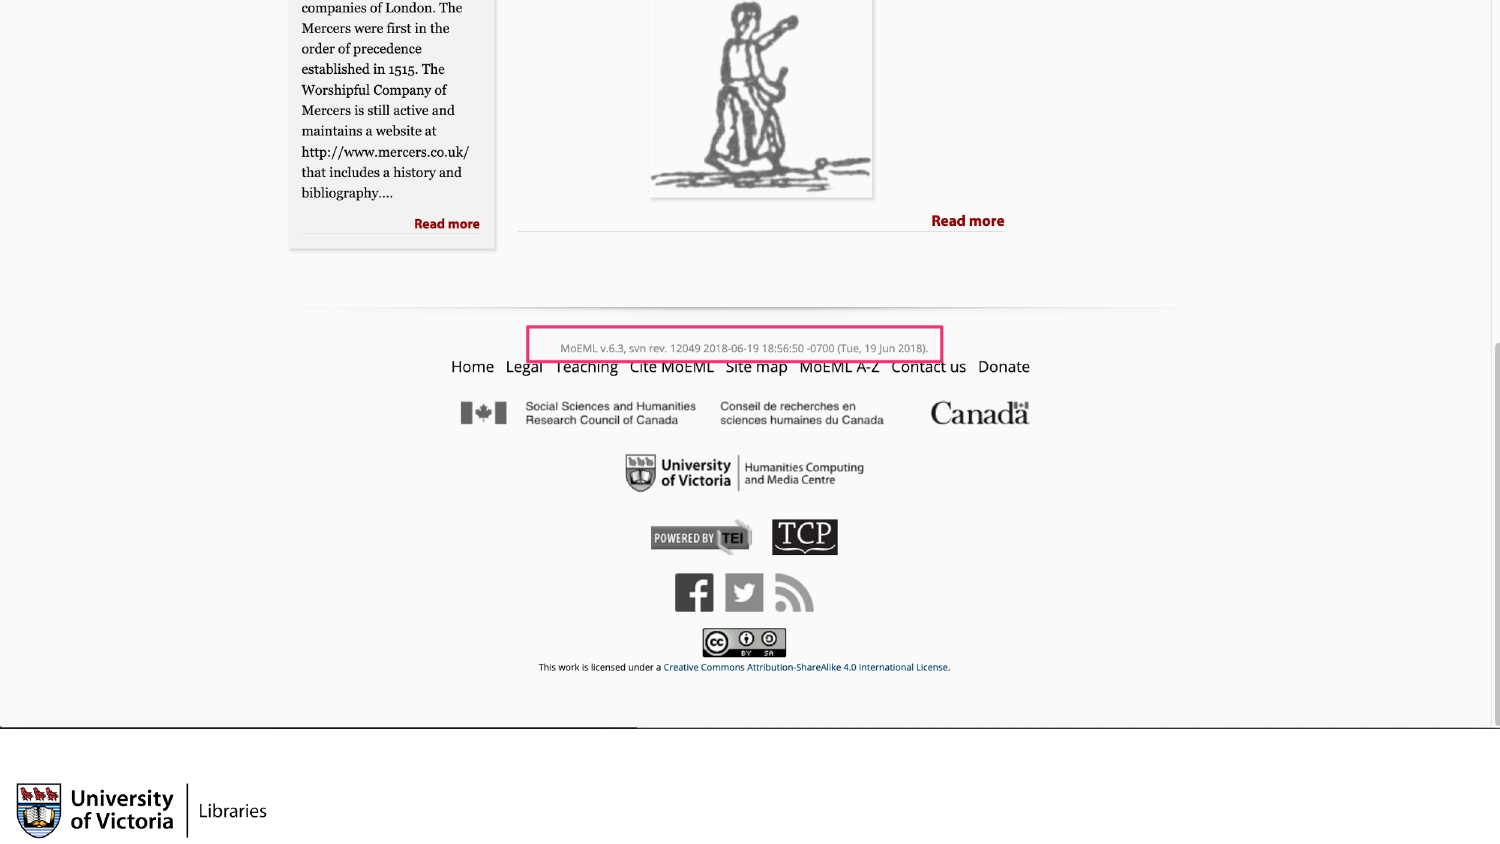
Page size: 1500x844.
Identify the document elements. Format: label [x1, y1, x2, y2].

picture [0, 0, 1500, 730]
picture [12, 779, 314, 844]
